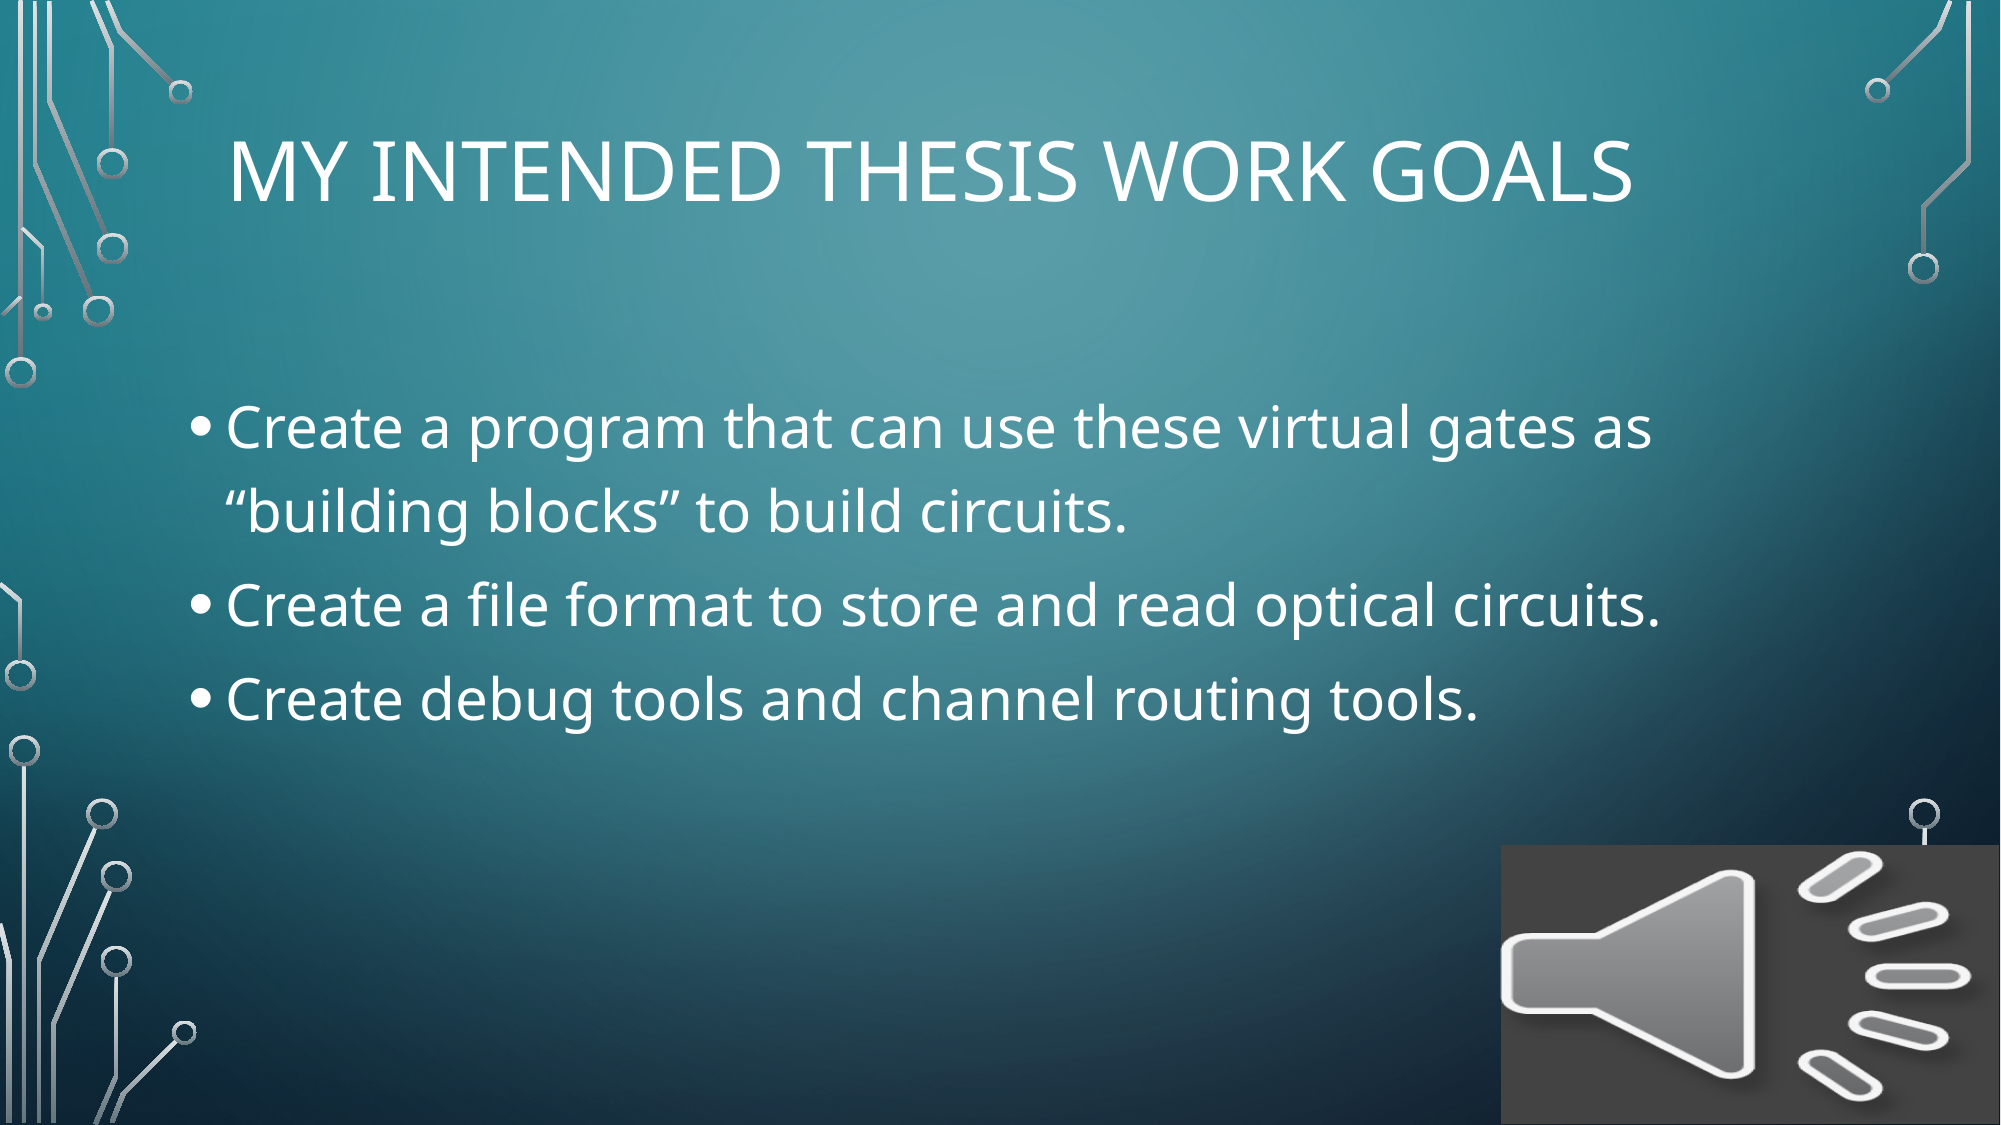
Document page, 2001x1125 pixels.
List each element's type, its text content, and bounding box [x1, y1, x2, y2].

title My intended Thesis work goals [211, 53, 1837, 297]
picture [1499, 843, 2000, 1125]
list Create a program that can use these virtual gates as “building blocks” to build circuits. Create a file format to store and read optical circuits. Create debug tools and channel routing tools. [98, 369, 1813, 950]
